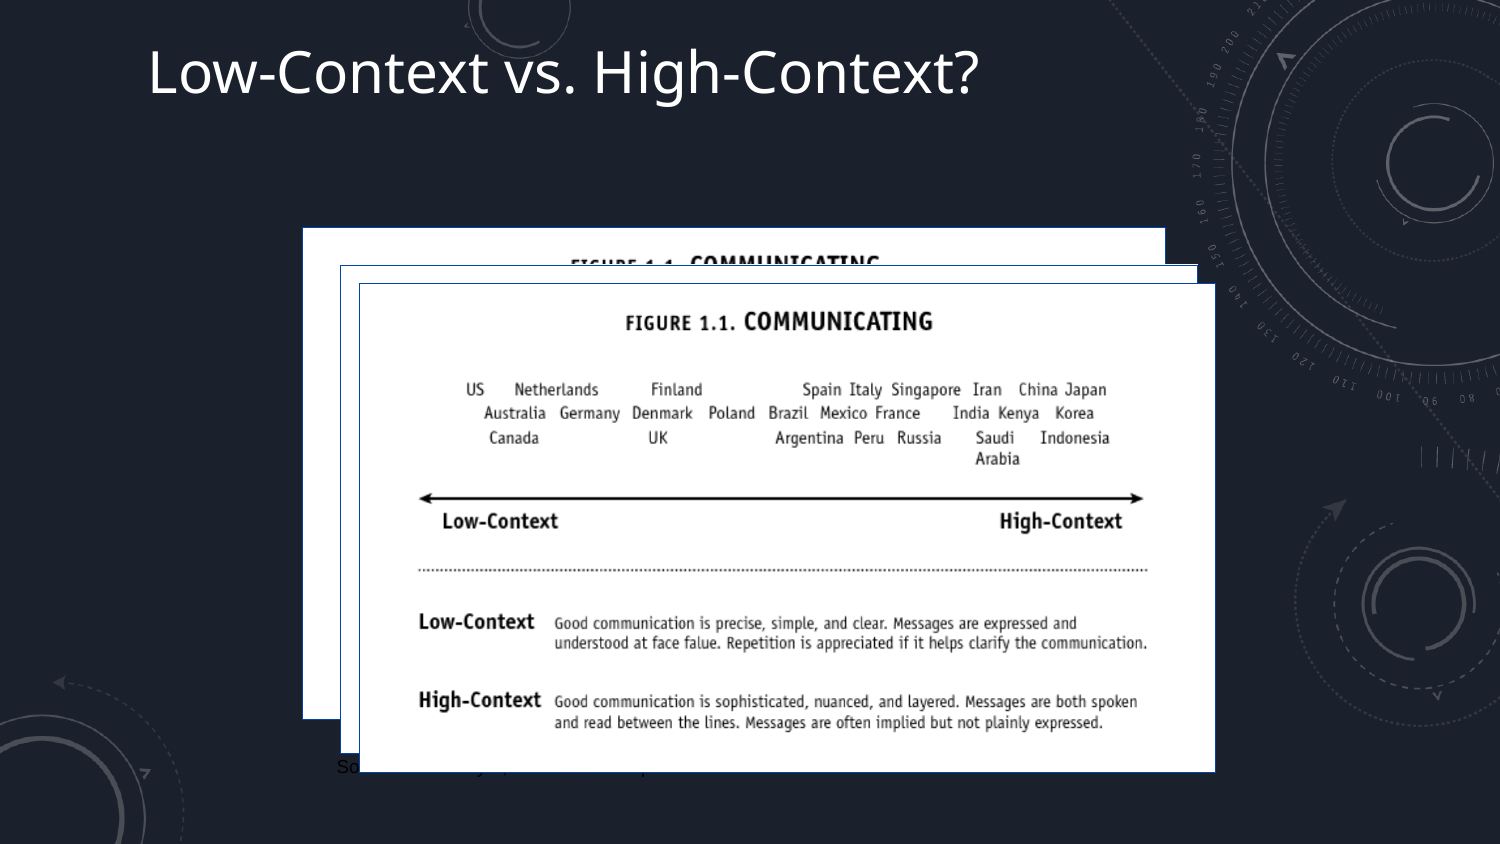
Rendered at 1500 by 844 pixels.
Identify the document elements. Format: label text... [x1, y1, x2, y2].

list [302, 227, 1166, 720]
title Low-Context vs. High-Context? [132, 20, 1318, 167]
picture [0, 0, 1500, 844]
text_box Source: Erin Meyer, The Culture Map [321, 747, 743, 785]
